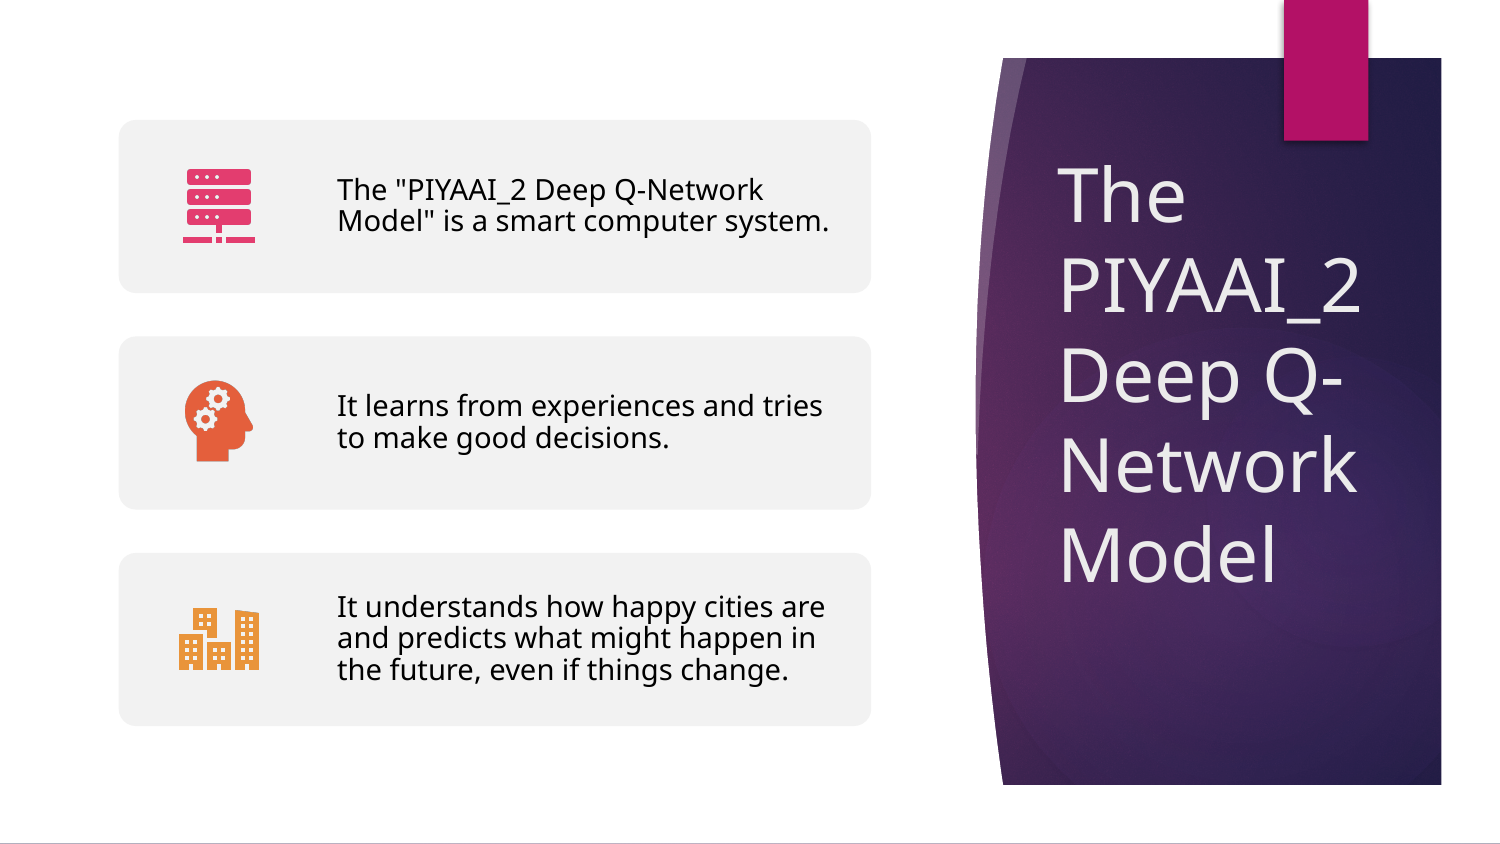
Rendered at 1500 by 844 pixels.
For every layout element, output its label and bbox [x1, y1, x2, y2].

text_box [118, 119, 872, 727]
text_box [0, 0, 1500, 844]
